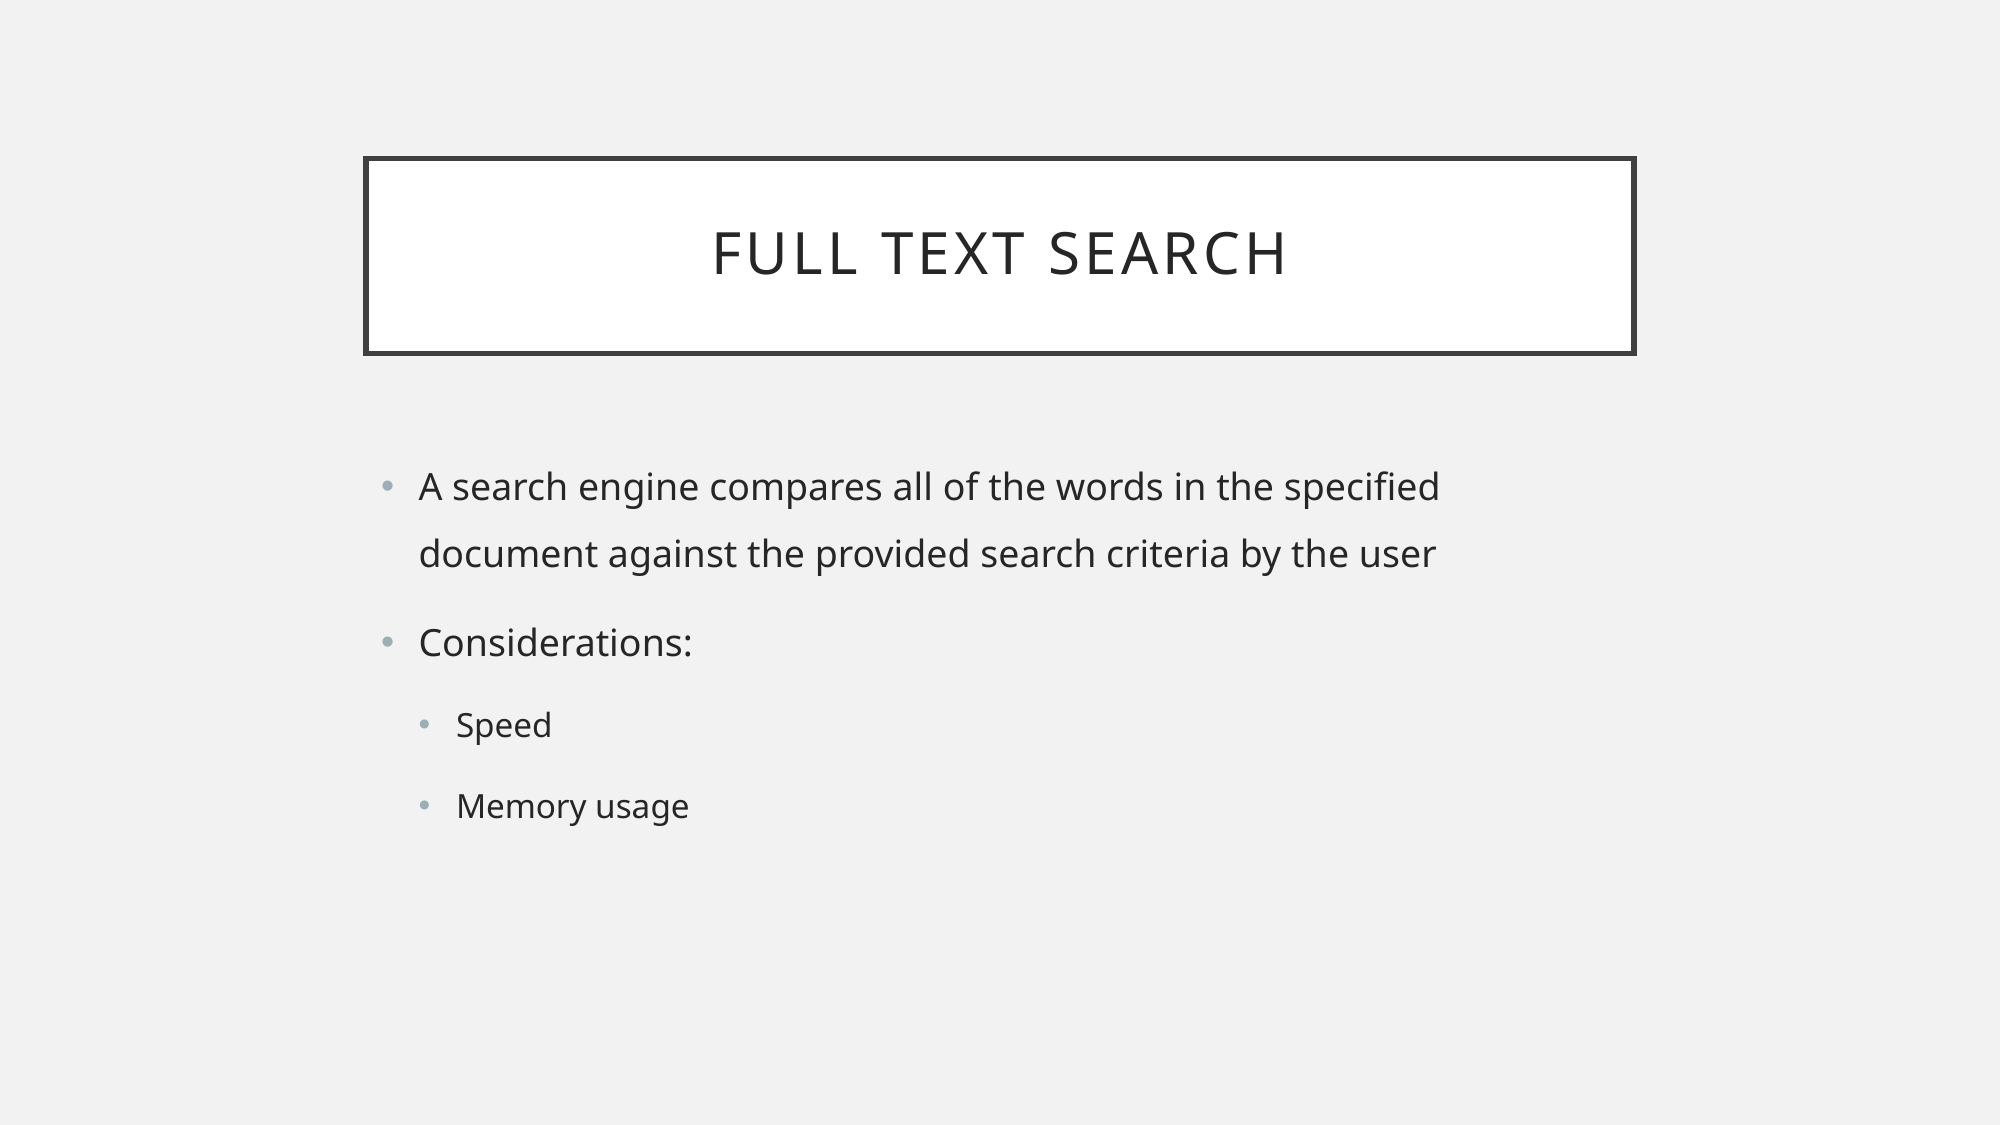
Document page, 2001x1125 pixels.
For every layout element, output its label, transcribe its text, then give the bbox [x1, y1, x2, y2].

list A search engine compares all of the words in the specified document against the provided search criteria by the user Considerations: Speed Memory usage [366, 432, 1634, 942]
title Full Text search [363, 156, 1637, 356]
